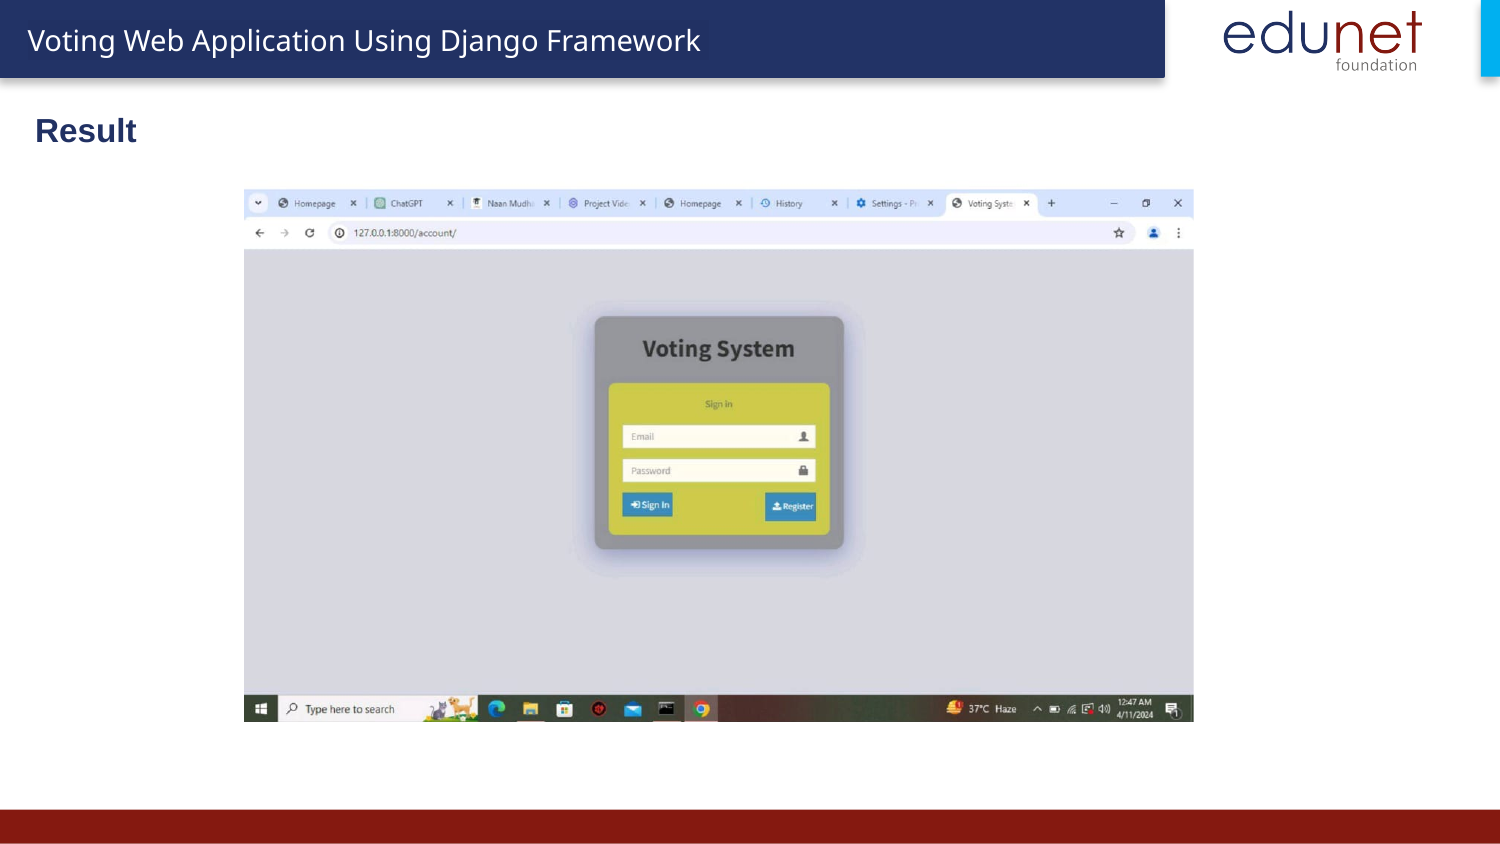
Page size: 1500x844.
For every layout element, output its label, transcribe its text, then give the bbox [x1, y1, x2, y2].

picture [1219, 8, 1424, 75]
picture [243, 175, 1194, 722]
text_box Result [20, 94, 750, 147]
text_box Voting Web Application Using Django Framework [12, 14, 750, 65]
